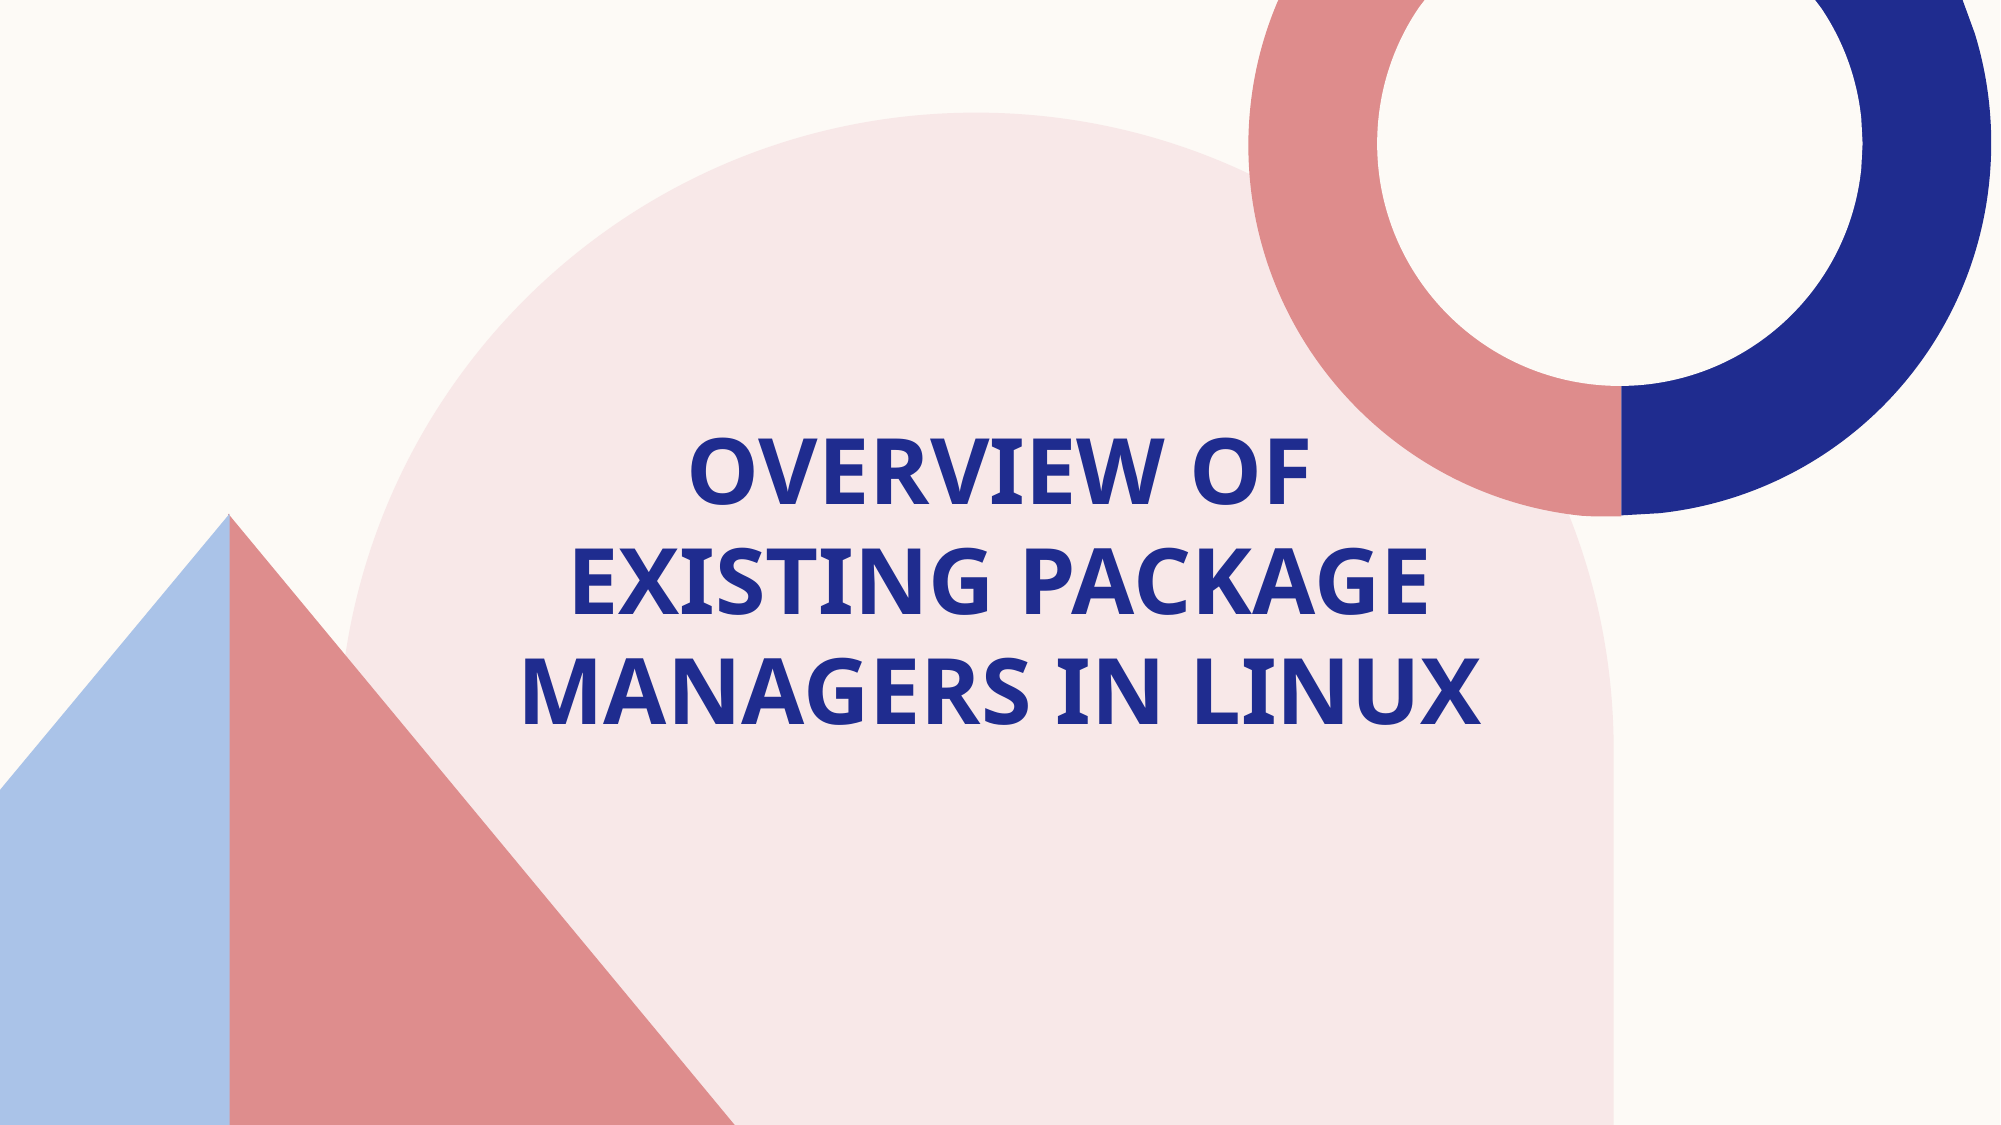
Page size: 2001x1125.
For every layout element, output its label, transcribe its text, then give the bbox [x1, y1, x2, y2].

title Overview of existing package managers in Linux [474, 405, 1525, 888]
